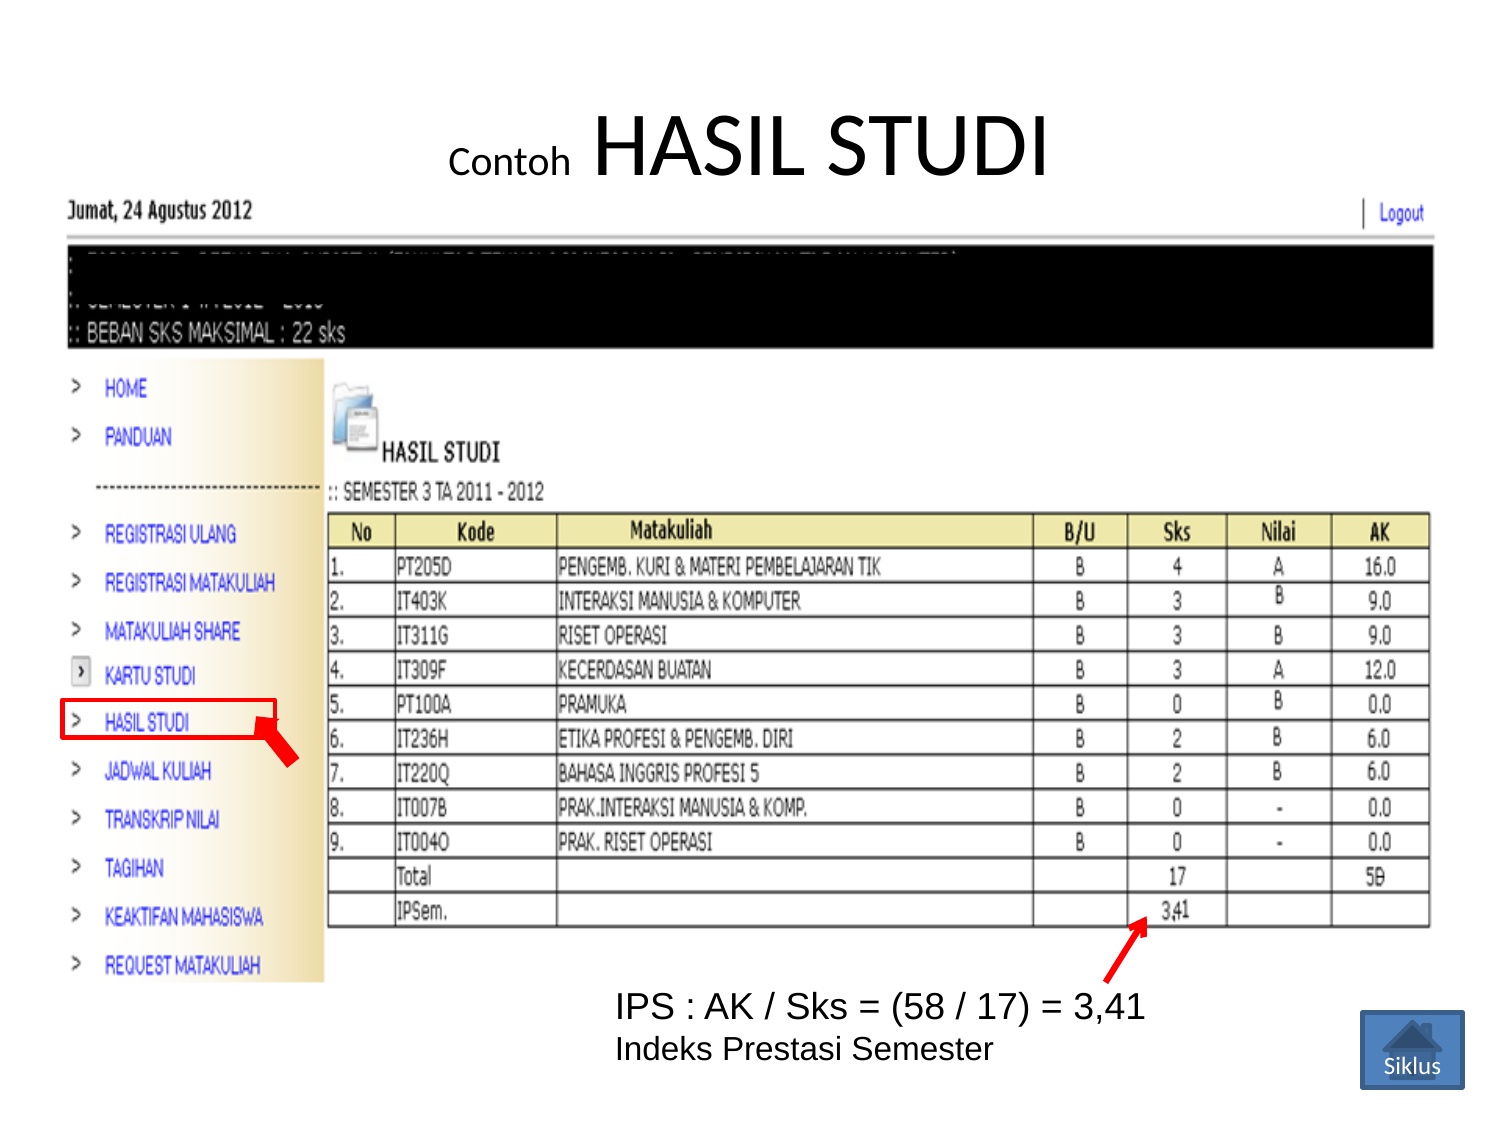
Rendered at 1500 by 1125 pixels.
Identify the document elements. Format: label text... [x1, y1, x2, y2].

text_box IPS : AK / Sks = (58 / 17) = 3,41 Indeks Prestasi Semester [600, 1043, 1175, 1075]
picture [62, 187, 1441, 1035]
title Contoh HASIL STUDI [74, 44, 1426, 185]
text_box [1105, 915, 1147, 983]
text_box Siklus [1360, 1010, 1465, 1090]
